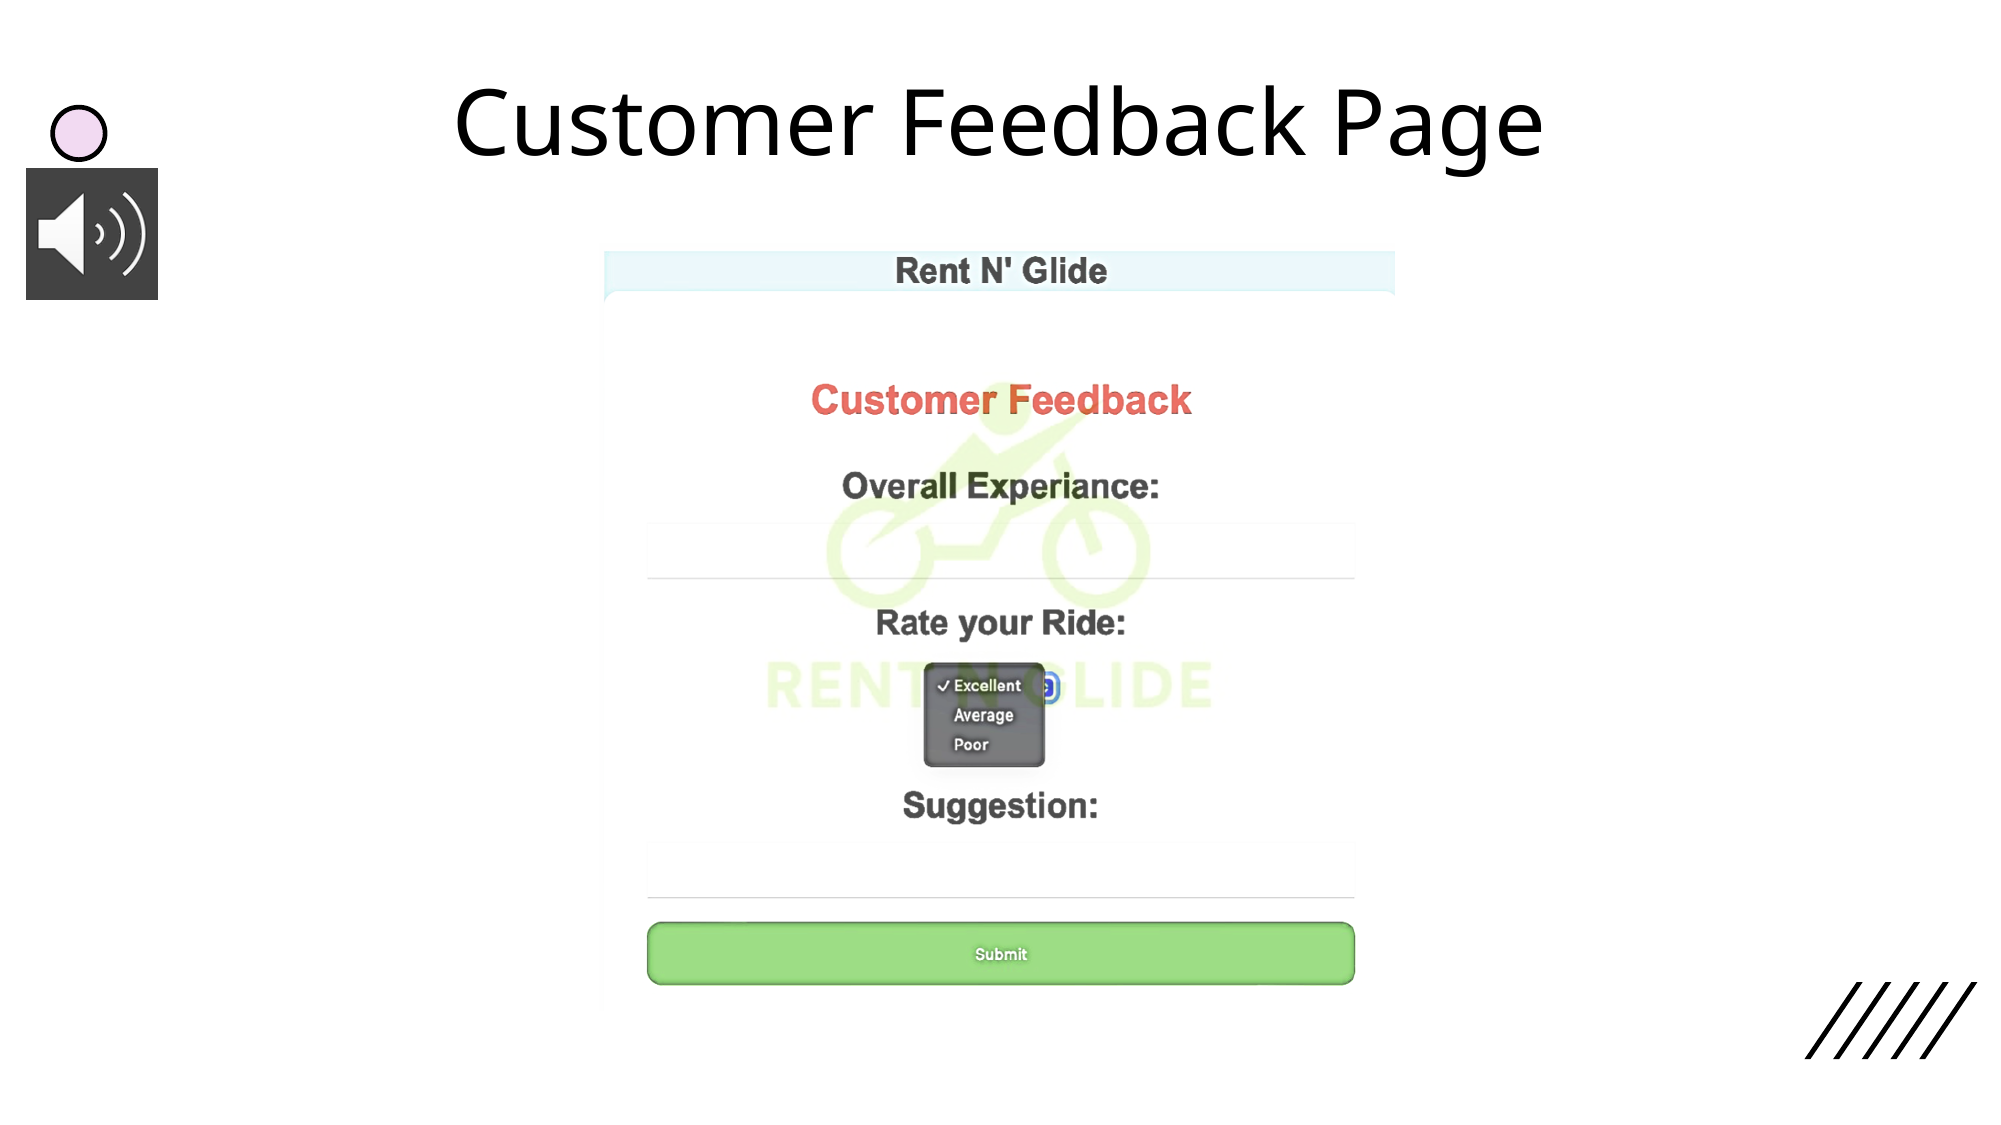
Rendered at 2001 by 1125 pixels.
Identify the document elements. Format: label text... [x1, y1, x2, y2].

title Customer Feedback Page [137, 16, 1863, 235]
picture [593, 233, 1407, 1011]
picture [25, 167, 159, 302]
